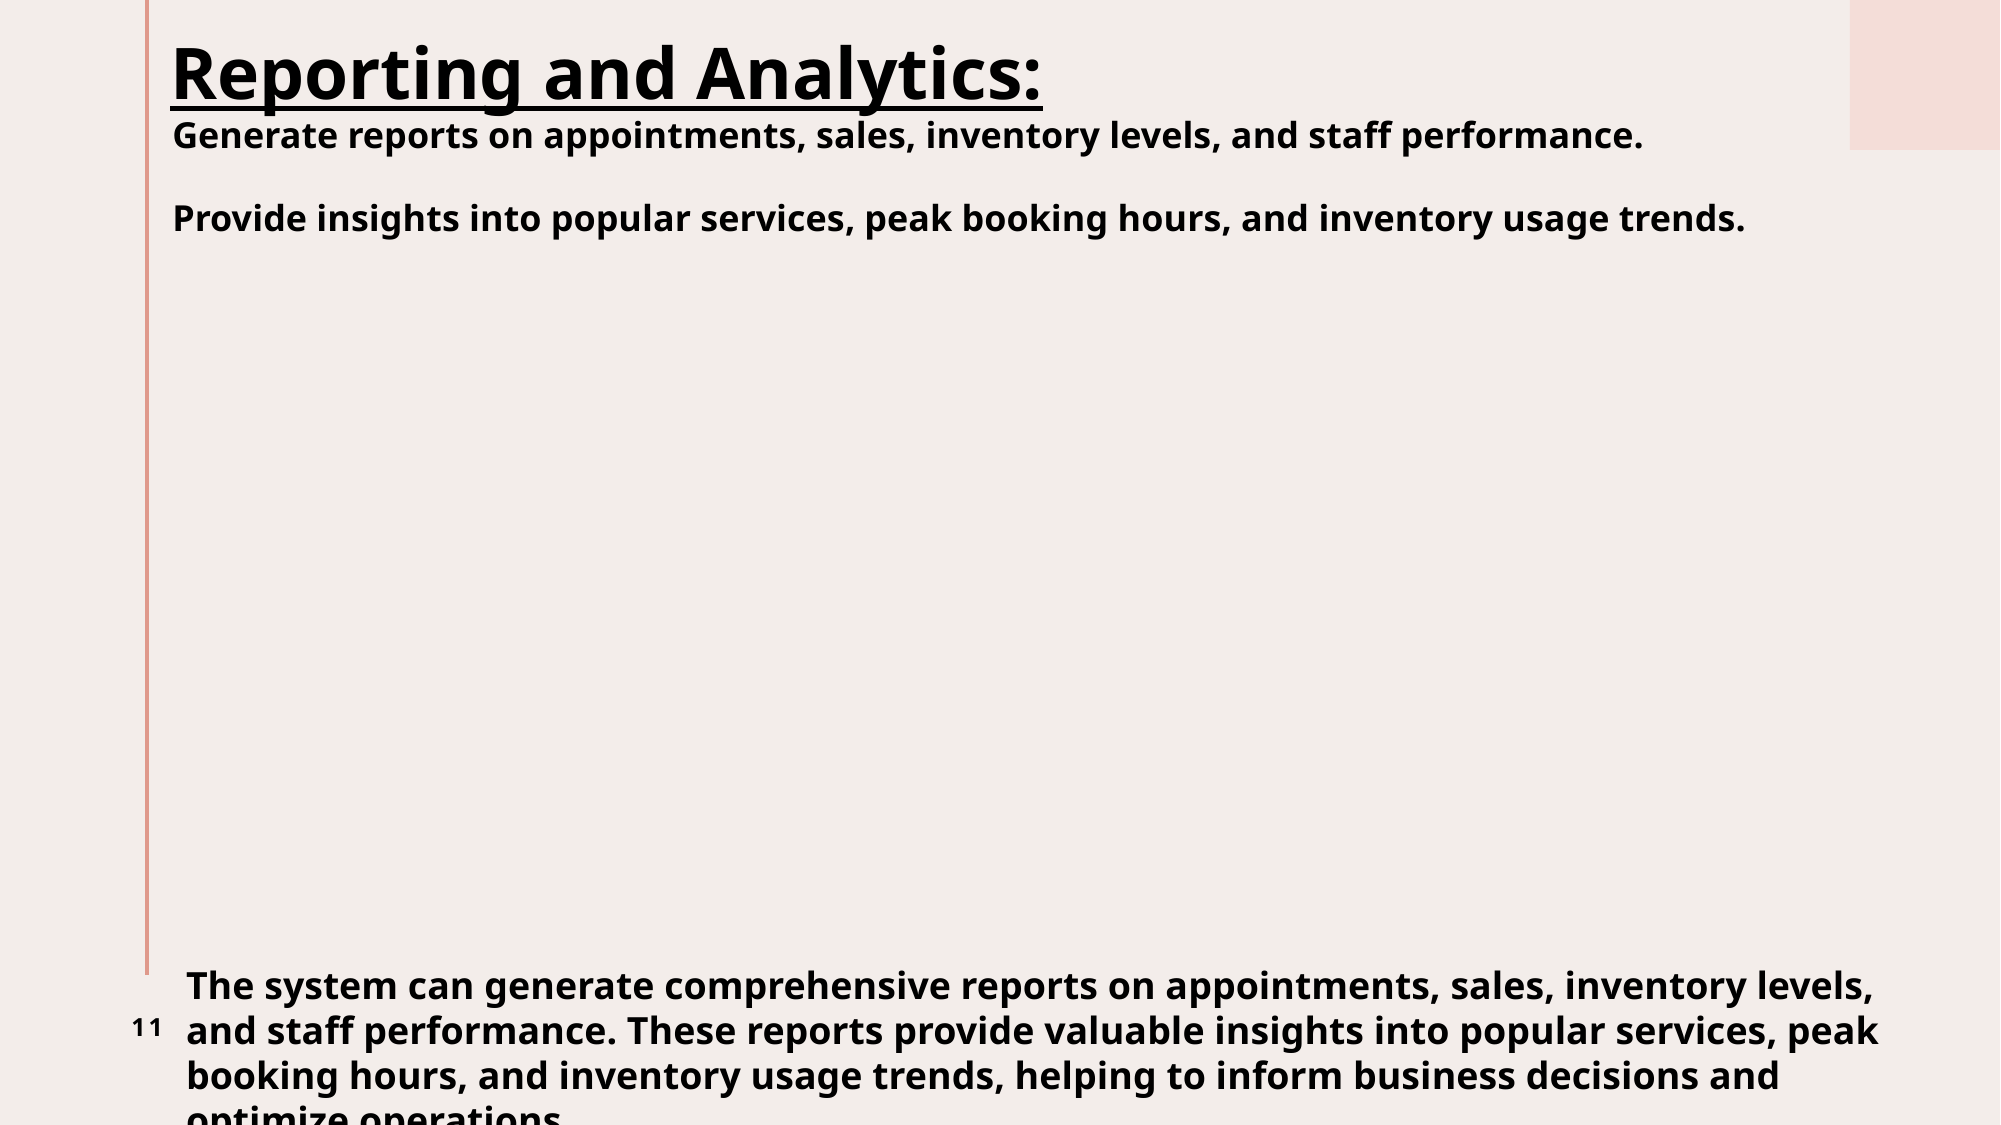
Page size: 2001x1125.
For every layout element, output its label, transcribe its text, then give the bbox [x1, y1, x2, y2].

text_box The system can generate comprehensive reports on appointments, sales, inventory levels, and staff performance. These reports provide valuable insights into popular services, peak booking hours, and inventory usage trends, helping to inform business decisions and optimize operations. [171, 954, 1961, 1125]
title Reporting and Analytics: [170, 21, 1074, 133]
slide_number 11 [67, 975, 171, 1082]
list Generate reports on appointments, sales, inventory levels, and staff performance. Provide insights into popular services, peak booking hours, and inventory usage trends. [172, 105, 1827, 280]
